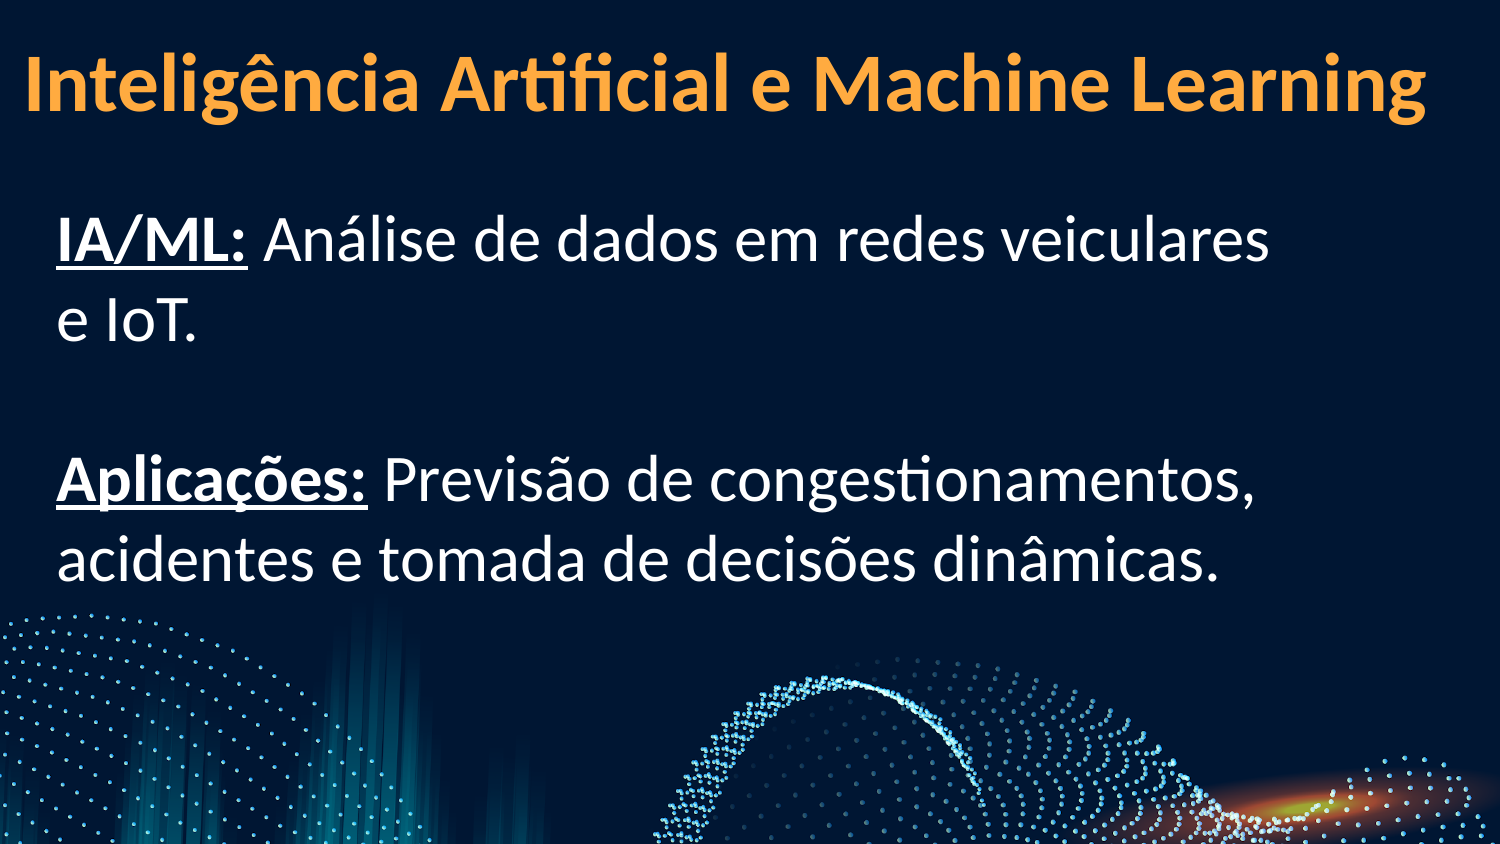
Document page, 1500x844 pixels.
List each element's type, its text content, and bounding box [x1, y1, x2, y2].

text_box IA/ML: Análise de dados em redes veiculares e IoT. Aplicações: Previsão de congestionamentos, acidentes e tomada de decisões dinâmicas. [41, 187, 1329, 652]
text_box Inteligência Artificial e Machine Learning [8, 20, 1492, 136]
